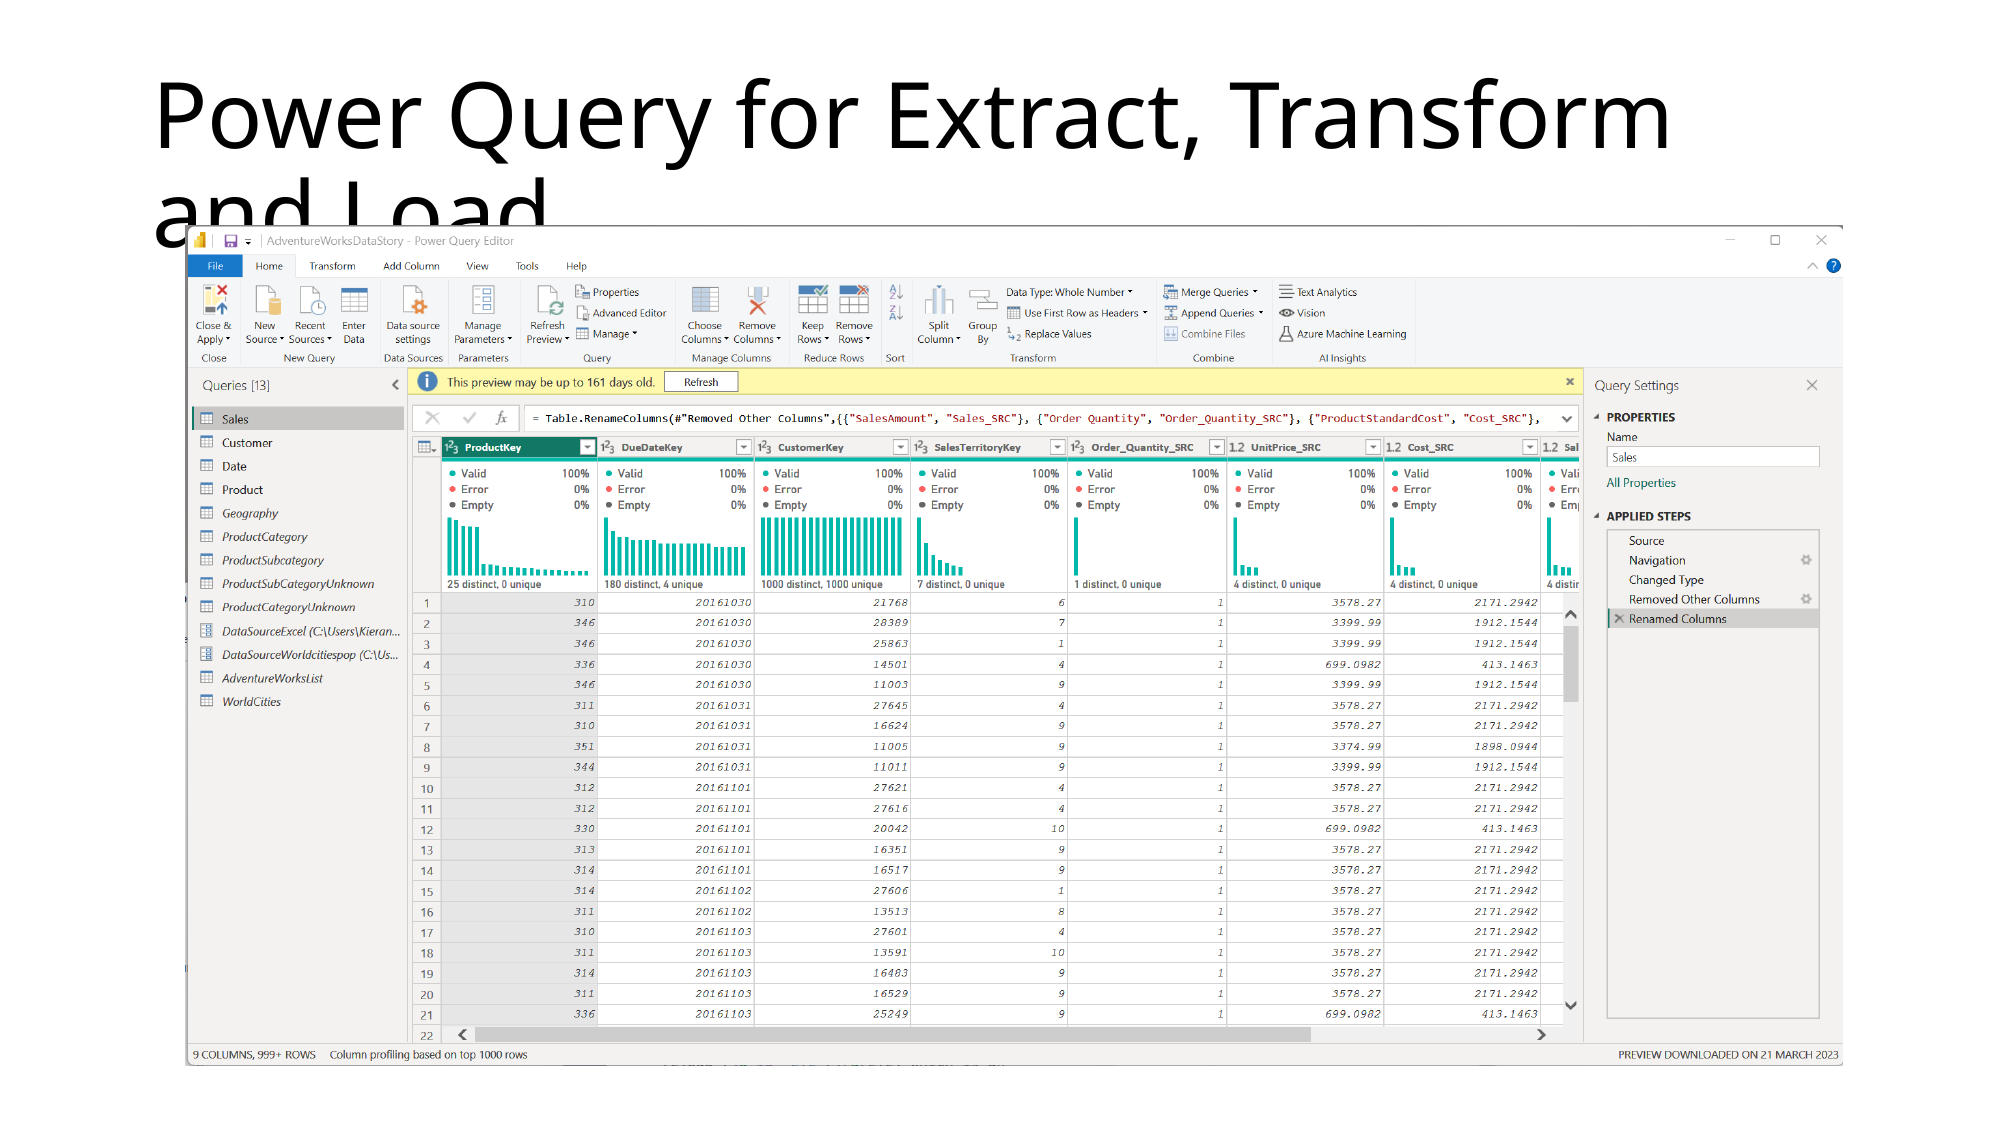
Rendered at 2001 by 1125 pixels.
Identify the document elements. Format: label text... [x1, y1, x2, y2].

picture [185, 225, 1843, 1066]
title Power Query for Extract, Transform and Load [137, 59, 1863, 278]
